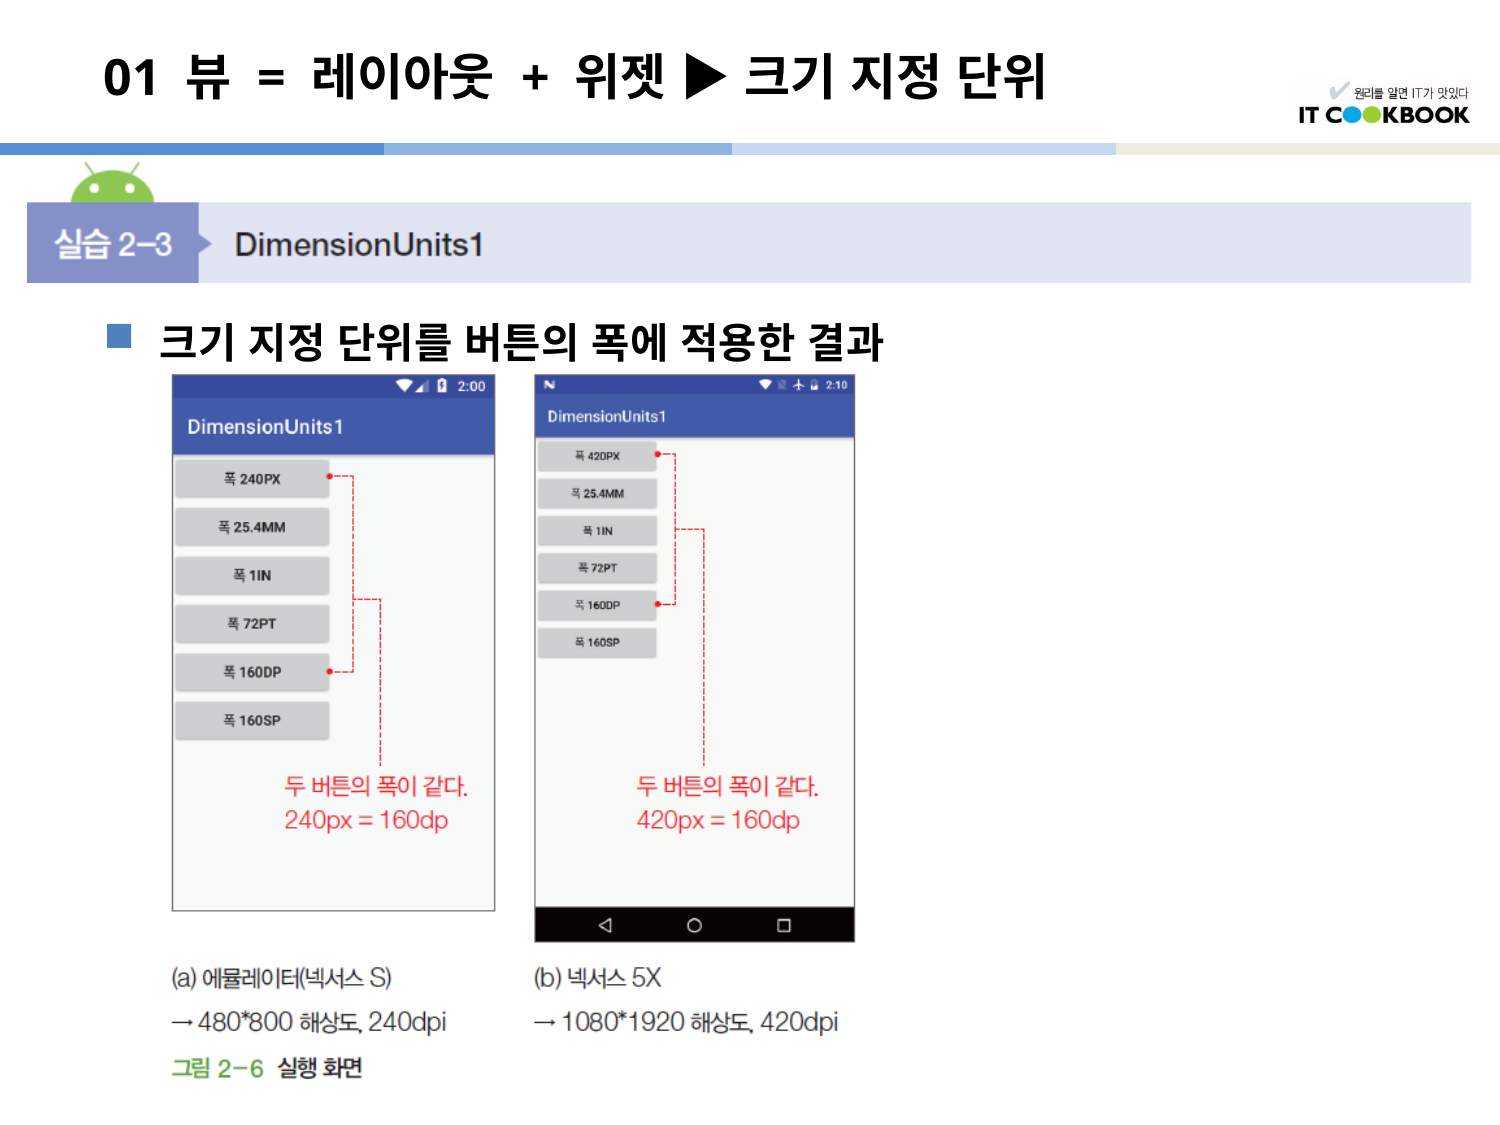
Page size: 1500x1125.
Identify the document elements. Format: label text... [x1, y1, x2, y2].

list 크기 지정 단위를 버튼의 폭에 적용한 결과 [88, 290, 1436, 1083]
title 01 뷰 = 레이아웃 + 위젯 ▶ 크기 지정 단위 [88, 30, 1330, 121]
picture [159, 373, 867, 1106]
picture [27, 160, 1473, 283]
picture [1295, 78, 1473, 125]
